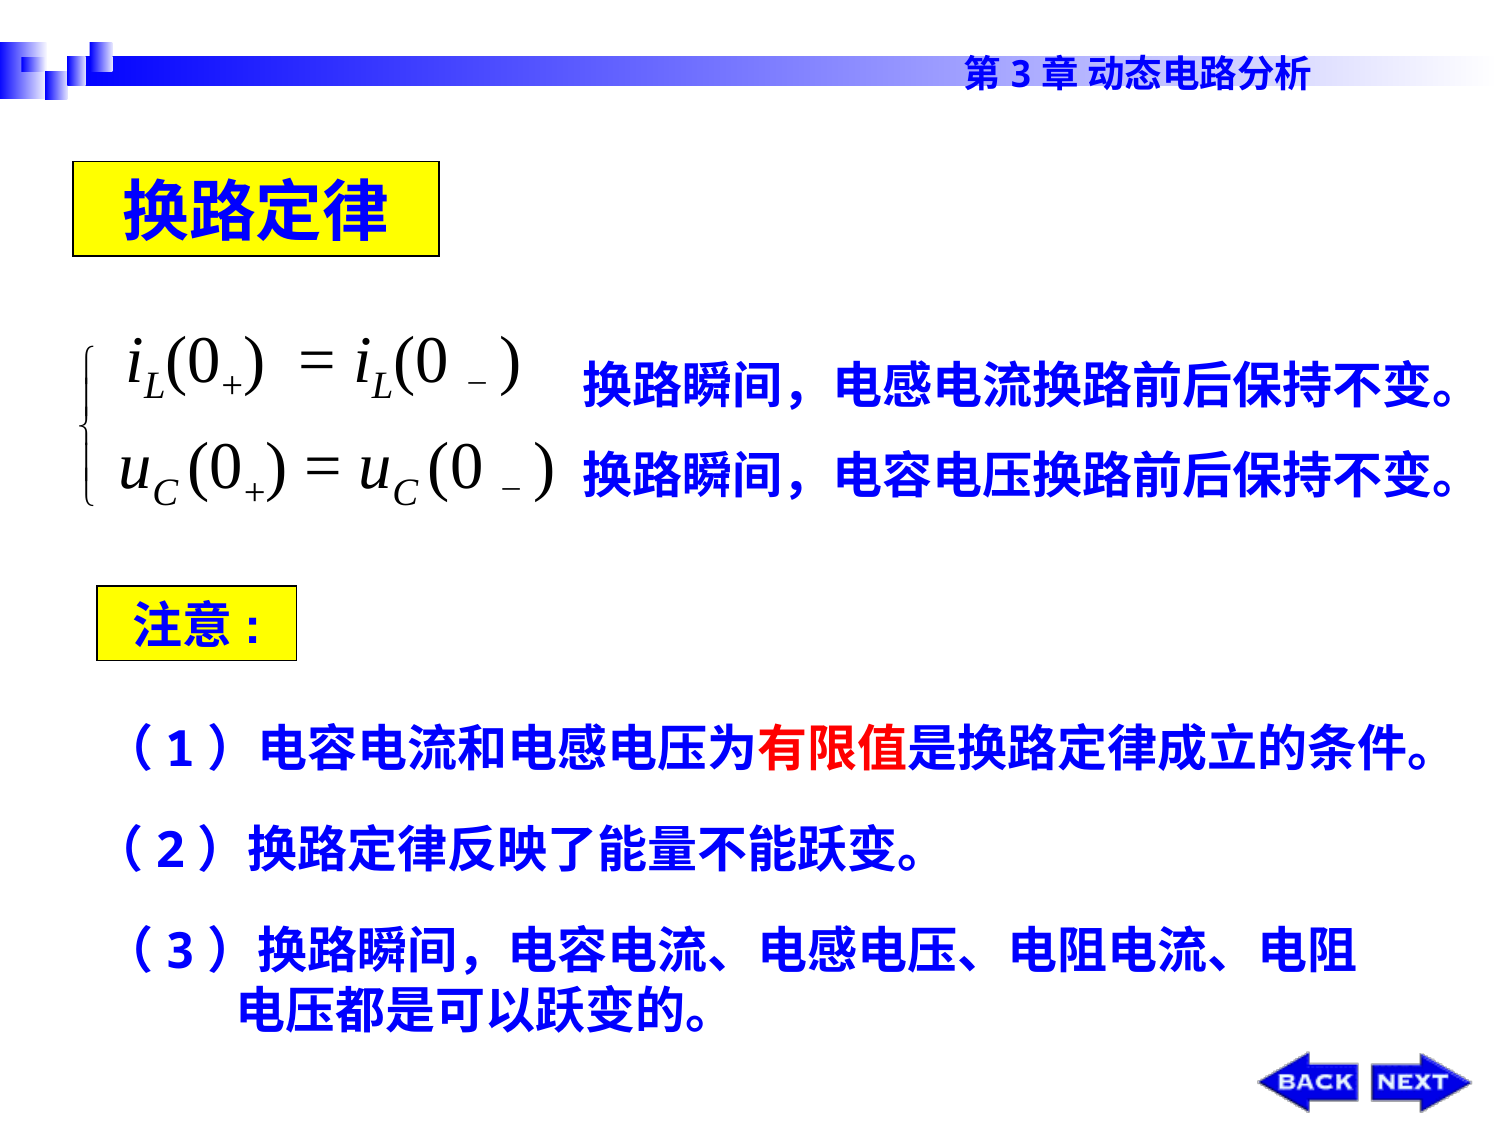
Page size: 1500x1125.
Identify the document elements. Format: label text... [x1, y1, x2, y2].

picture [1249, 1049, 1480, 1116]
text_box （3）换路瞬间，电容电流、电感电压、电阻电流、电阻电压都是可以跃变的。 [88, 910, 1412, 1046]
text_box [939, 57, 943, 85]
text_box 换路瞬间，电感电流换路前后保持不变。 换路瞬间，电容电压换路前后保持不变。 [569, 316, 1472, 511]
text_box 换路定律 [72, 161, 440, 257]
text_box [106, 313, 569, 516]
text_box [70, 337, 121, 516]
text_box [771, 57, 775, 85]
text_box （1）电容电流和电感电压为有限值是换路定律成立的条件。 [88, 709, 1483, 785]
text_box （2）换路定律反映了能量不能跃变。 [78, 810, 963, 885]
text_box 注意: [97, 585, 297, 661]
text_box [855, 57, 859, 85]
